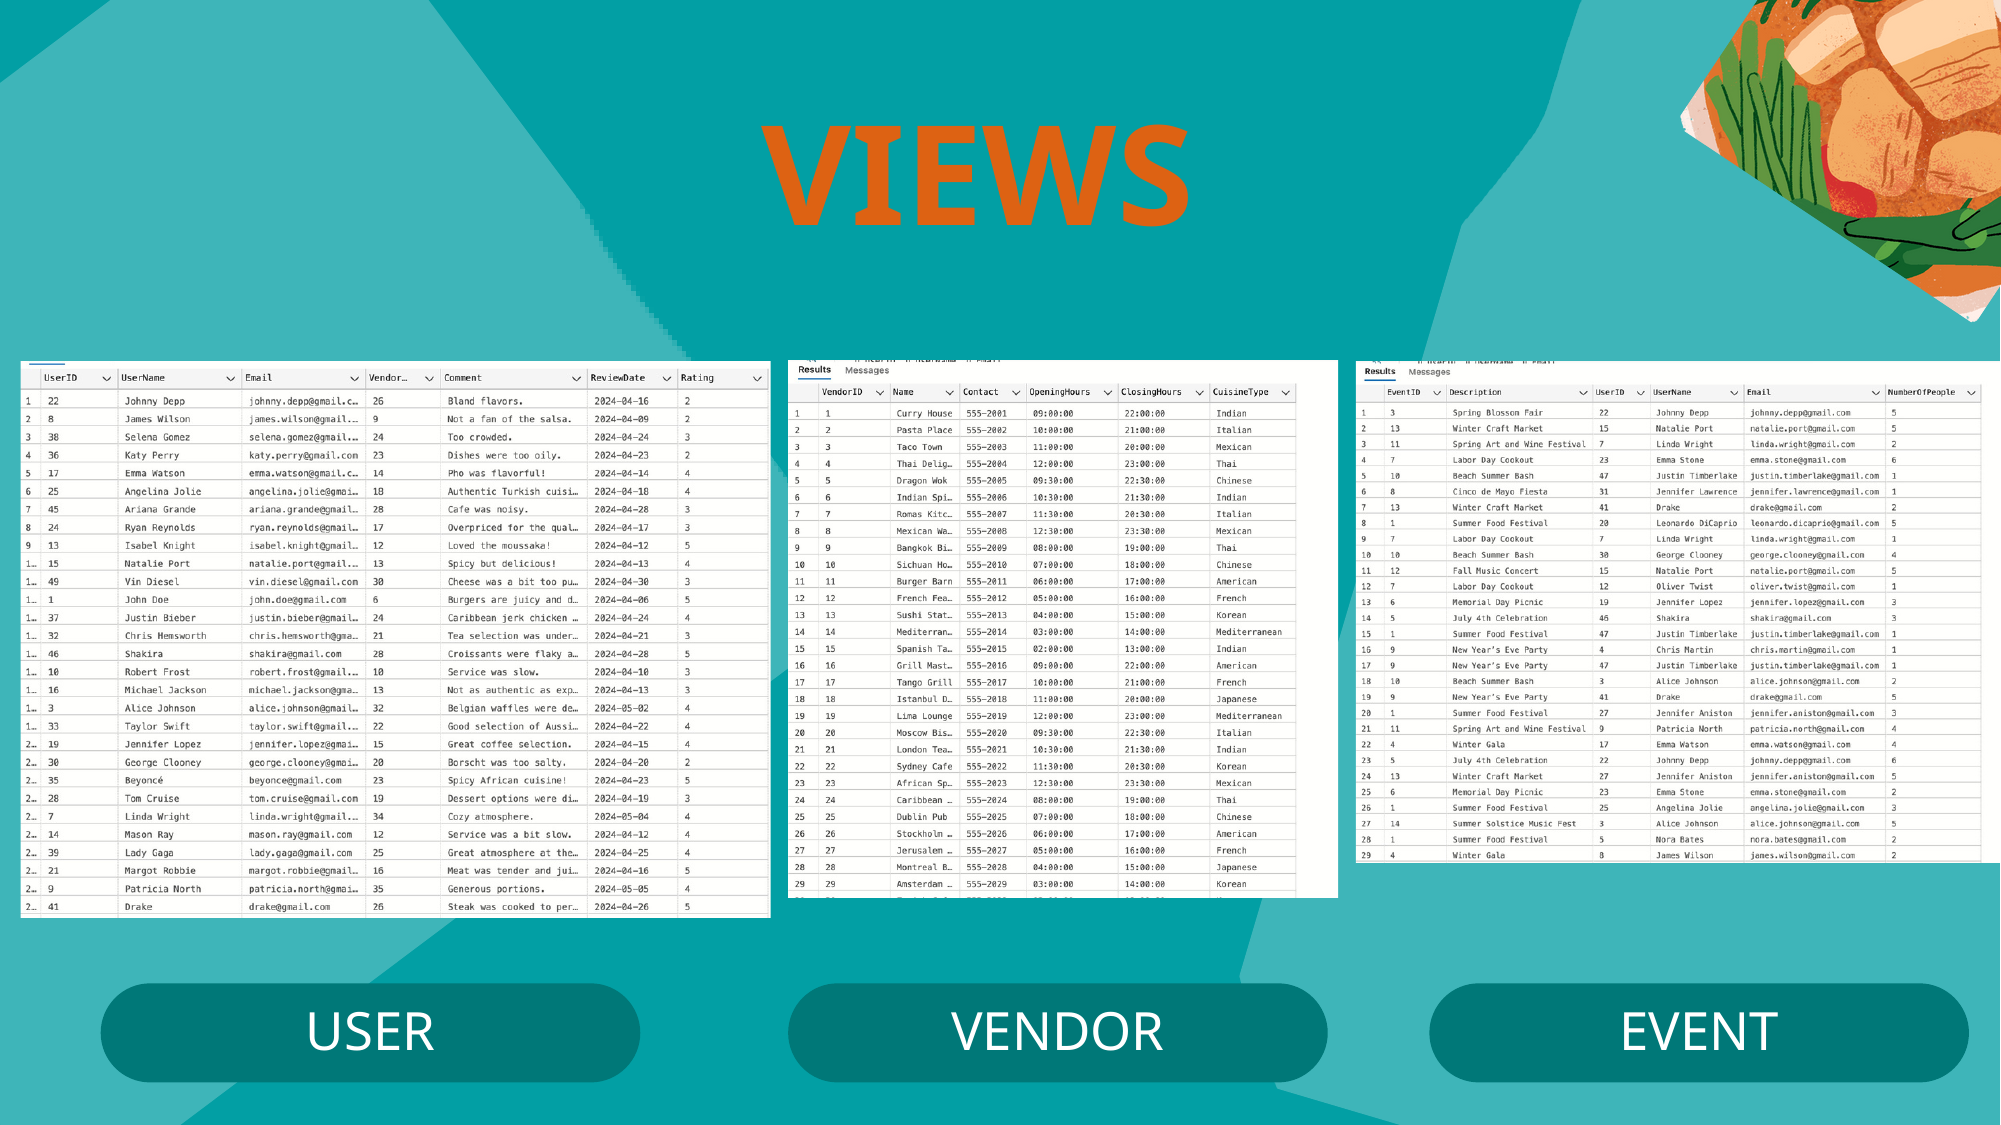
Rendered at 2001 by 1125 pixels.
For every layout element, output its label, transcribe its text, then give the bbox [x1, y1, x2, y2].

text_box [771, 455, 788, 682]
text_box [1355, 361, 2000, 863]
text_box [20, 361, 771, 918]
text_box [100, 982, 641, 1083]
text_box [787, 982, 1329, 1083]
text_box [1428, 982, 1970, 1083]
text_box [788, 360, 1339, 898]
text_box [1421, 254, 2000, 361]
text_box [1237, 585, 2000, 1125]
text_box [1491, 0, 1756, 123]
text_box [1675, 0, 2000, 325]
text_box [0, 0, 700, 1125]
text_box VIEWS [20, 123, 1935, 254]
